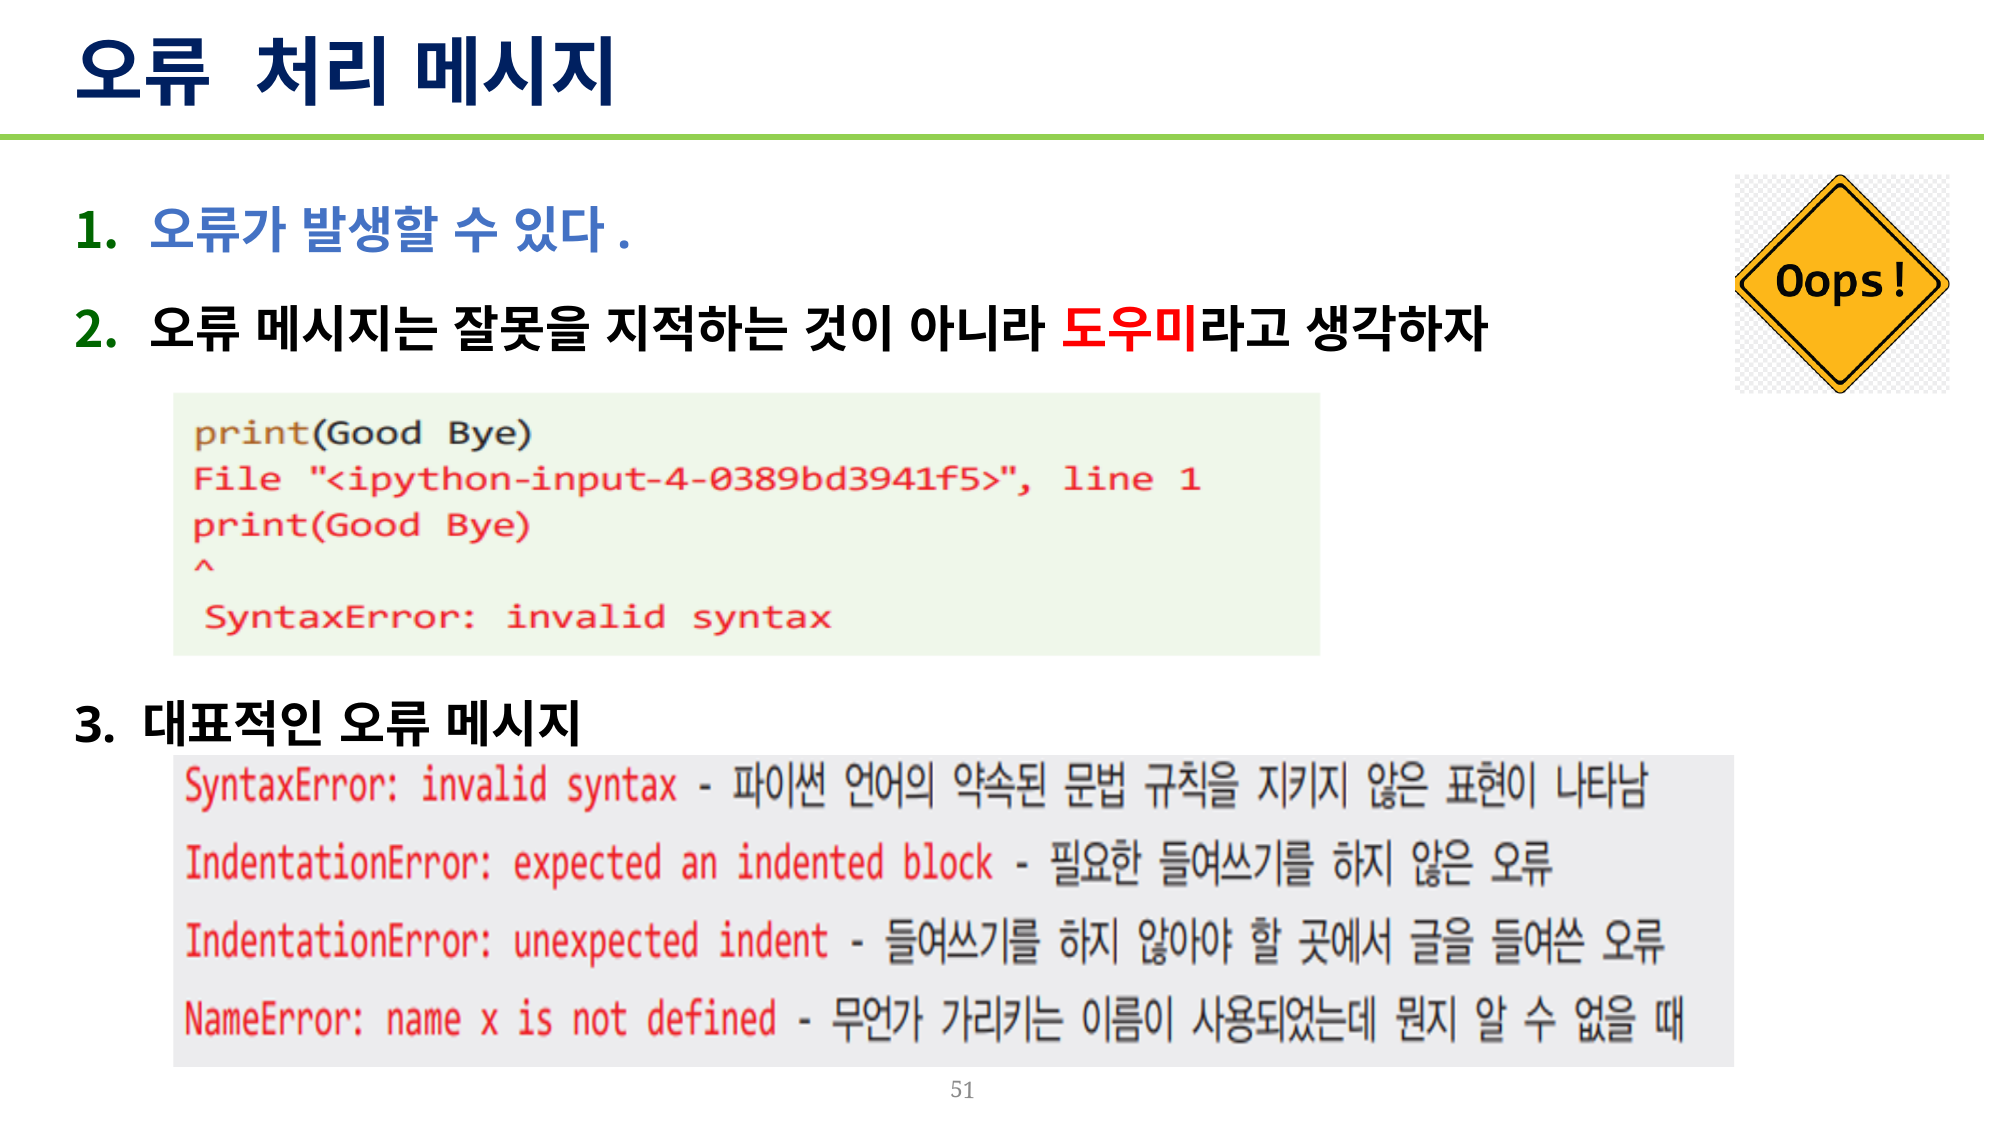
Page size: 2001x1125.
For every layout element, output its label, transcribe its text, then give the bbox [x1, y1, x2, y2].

picture [173, 385, 1340, 661]
picture [1735, 173, 1950, 395]
picture [173, 755, 1735, 1067]
list 오류가 발생할 수 있다. 오류 메시지는 잘못을 지적하는 것이 아니라 도우미라고 생각하자 3. 대표적인 오류 메시지 [59, 173, 1867, 1047]
slide_number 51 [911, 1067, 1015, 1116]
title 오류 처리 메시지 [59, 31, 1535, 120]
